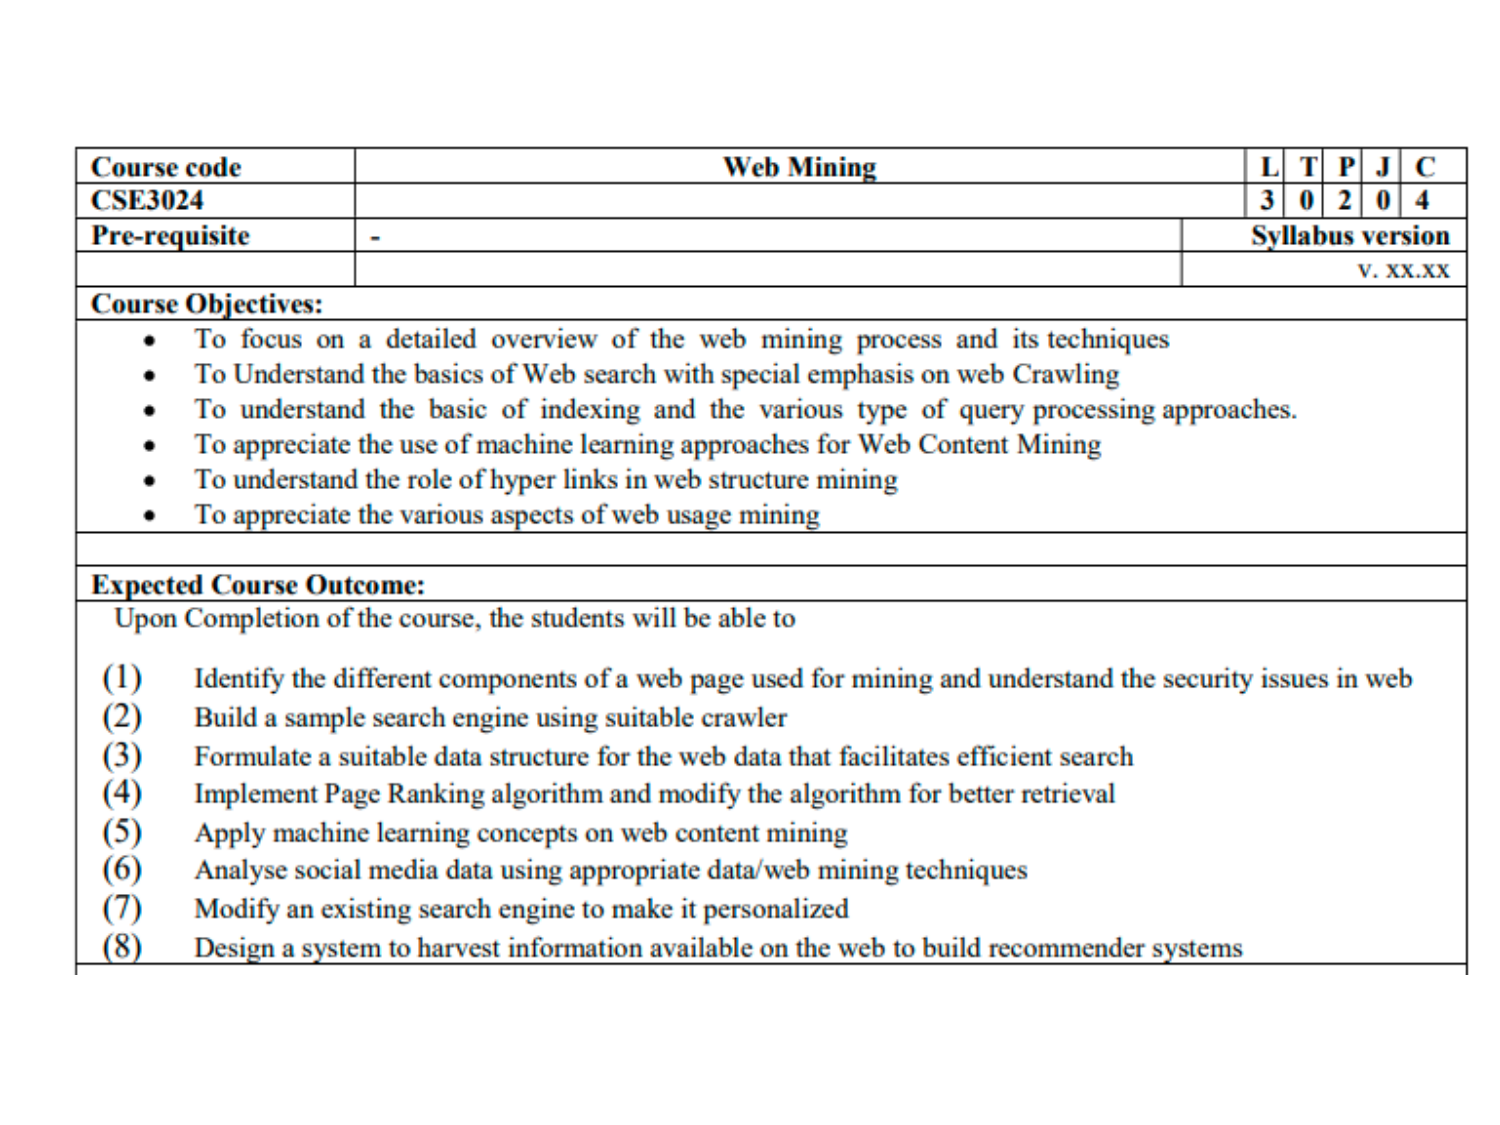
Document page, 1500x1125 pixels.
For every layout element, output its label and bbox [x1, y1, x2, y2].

picture [62, 124, 1484, 976]
